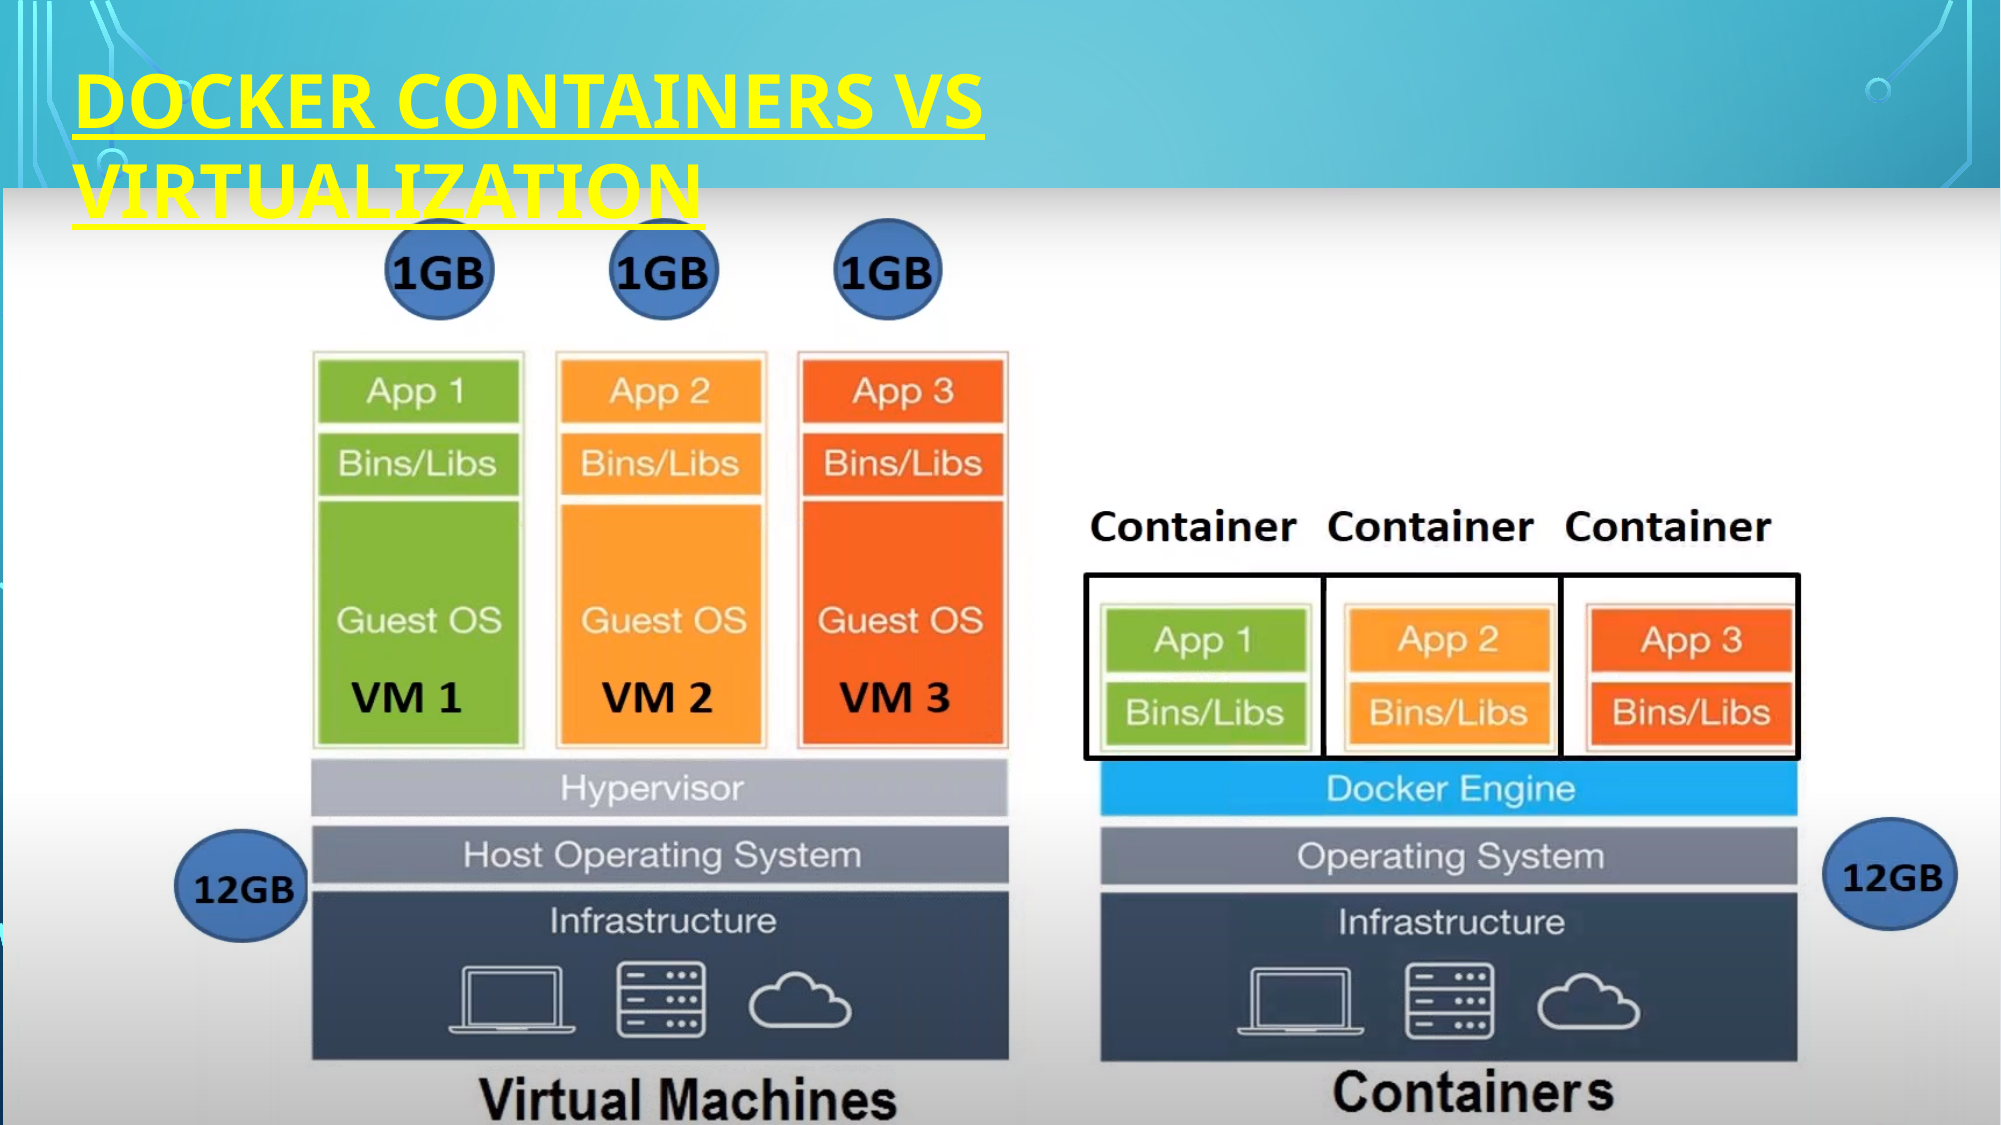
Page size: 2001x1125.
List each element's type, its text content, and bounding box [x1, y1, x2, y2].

text_box DOCKER CONTAINERS VS VIRTUALIZATION [57, 46, 1642, 187]
picture [2, 187, 2000, 1125]
